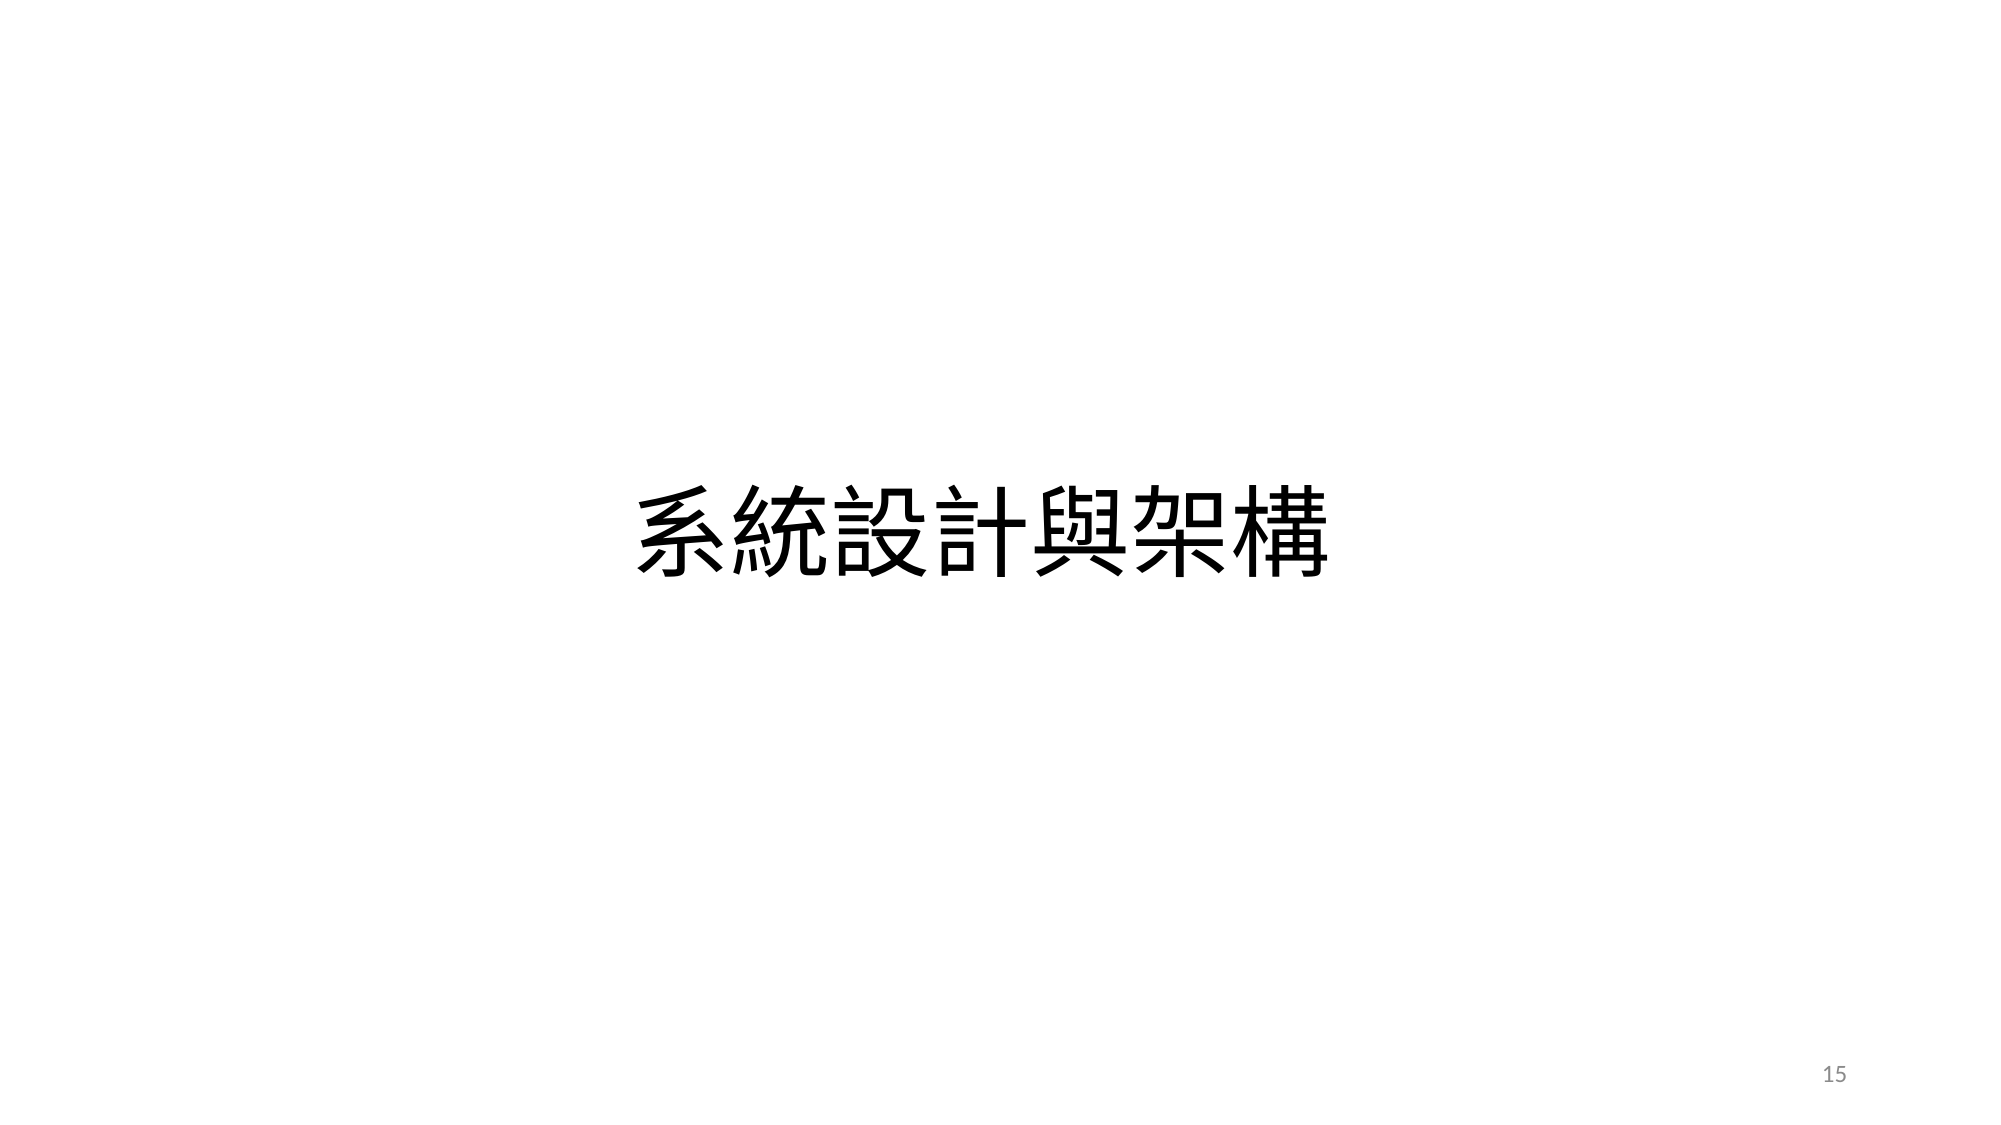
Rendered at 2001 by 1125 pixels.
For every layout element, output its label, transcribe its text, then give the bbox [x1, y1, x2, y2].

title 系統設計與架構 [615, 385, 1551, 689]
slide_number 15 [1412, 1042, 1863, 1103]
